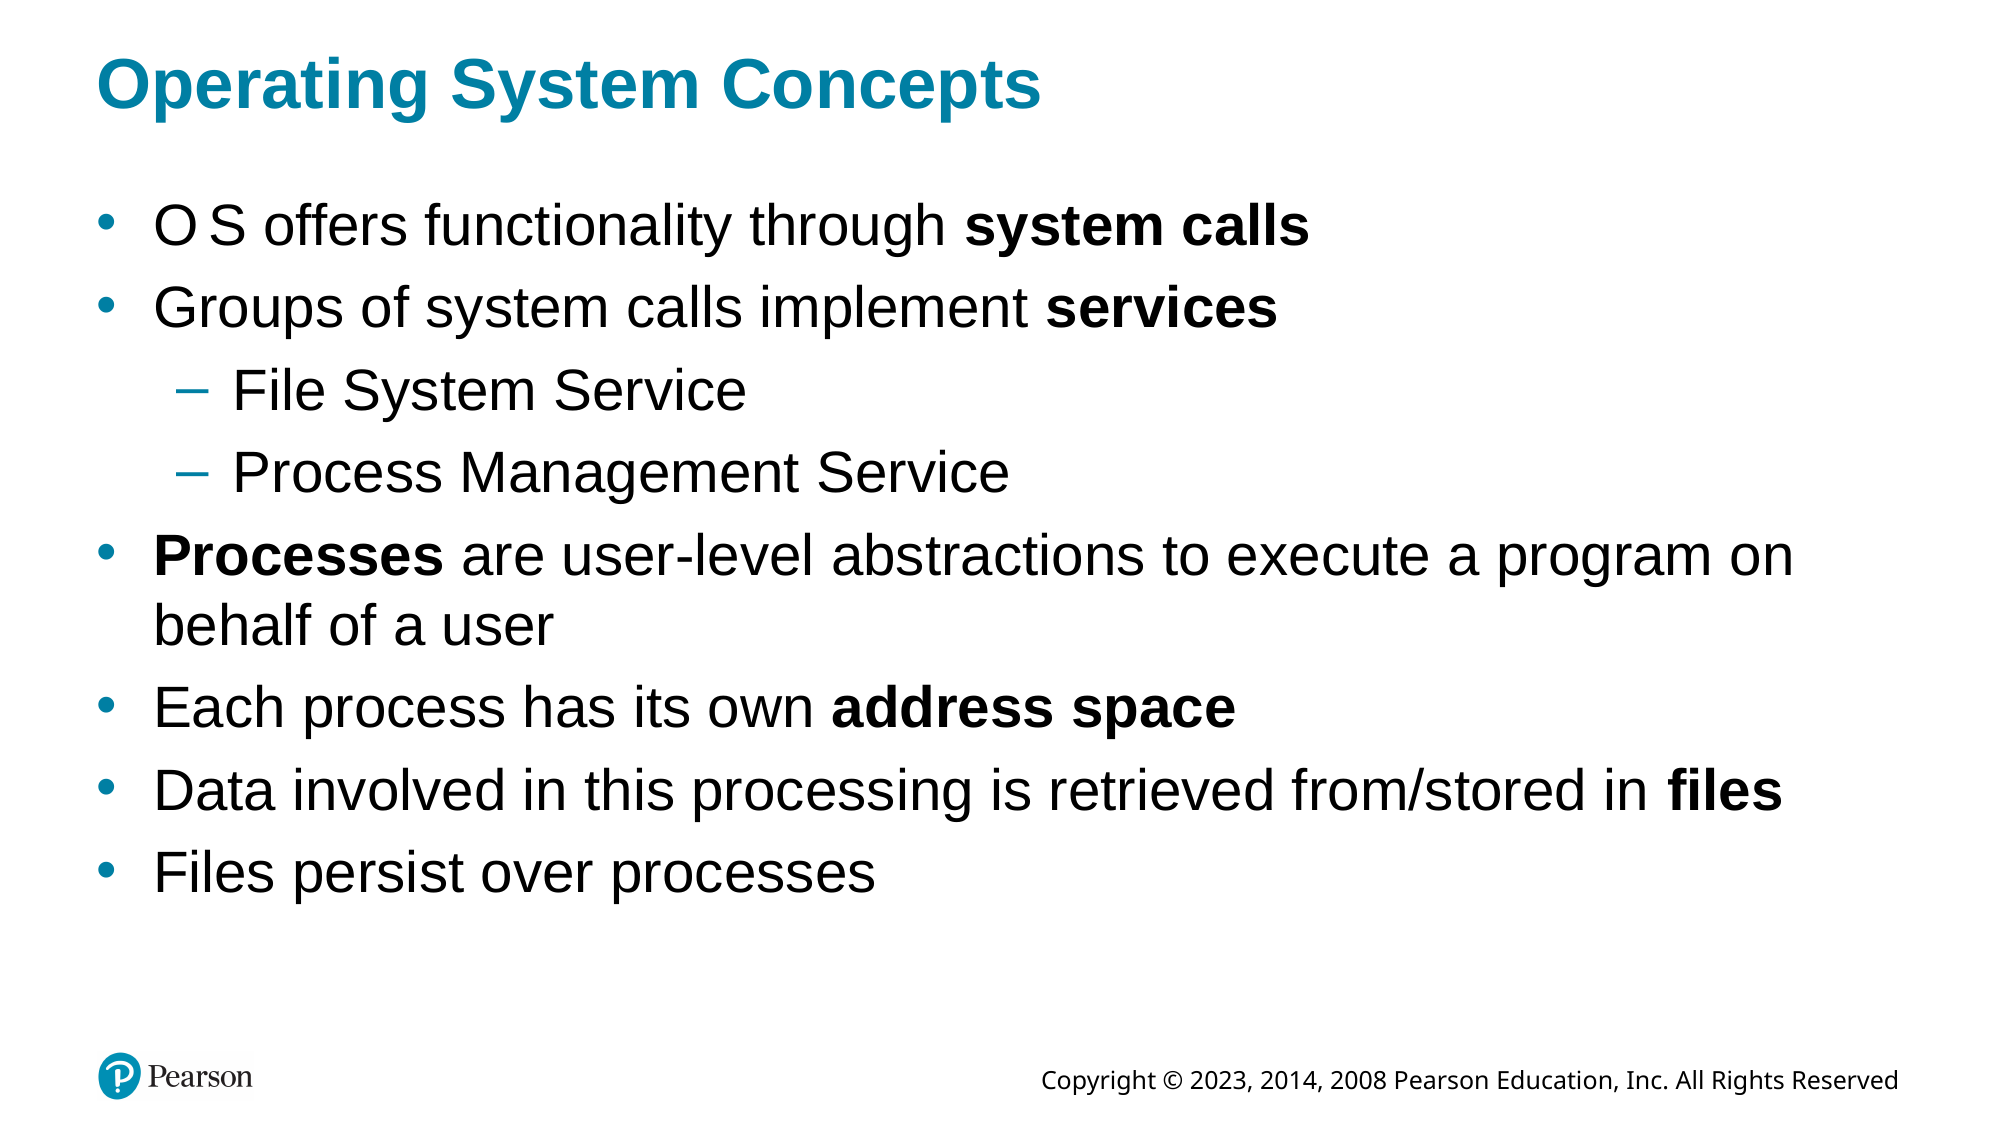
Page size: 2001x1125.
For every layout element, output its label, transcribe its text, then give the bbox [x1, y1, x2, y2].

title Operating System Concepts [96, 0, 1906, 178]
picture [97, 1051, 254, 1101]
list O S offers functionality through system calls Groups of system calls implement services File System Service Process Management Service Processes are user-level abstractions to execute a program on behalf of a user Each process has its own address space Data involved in this processing is retrieved from/stored in files Files persist over processes [96, 183, 1906, 908]
